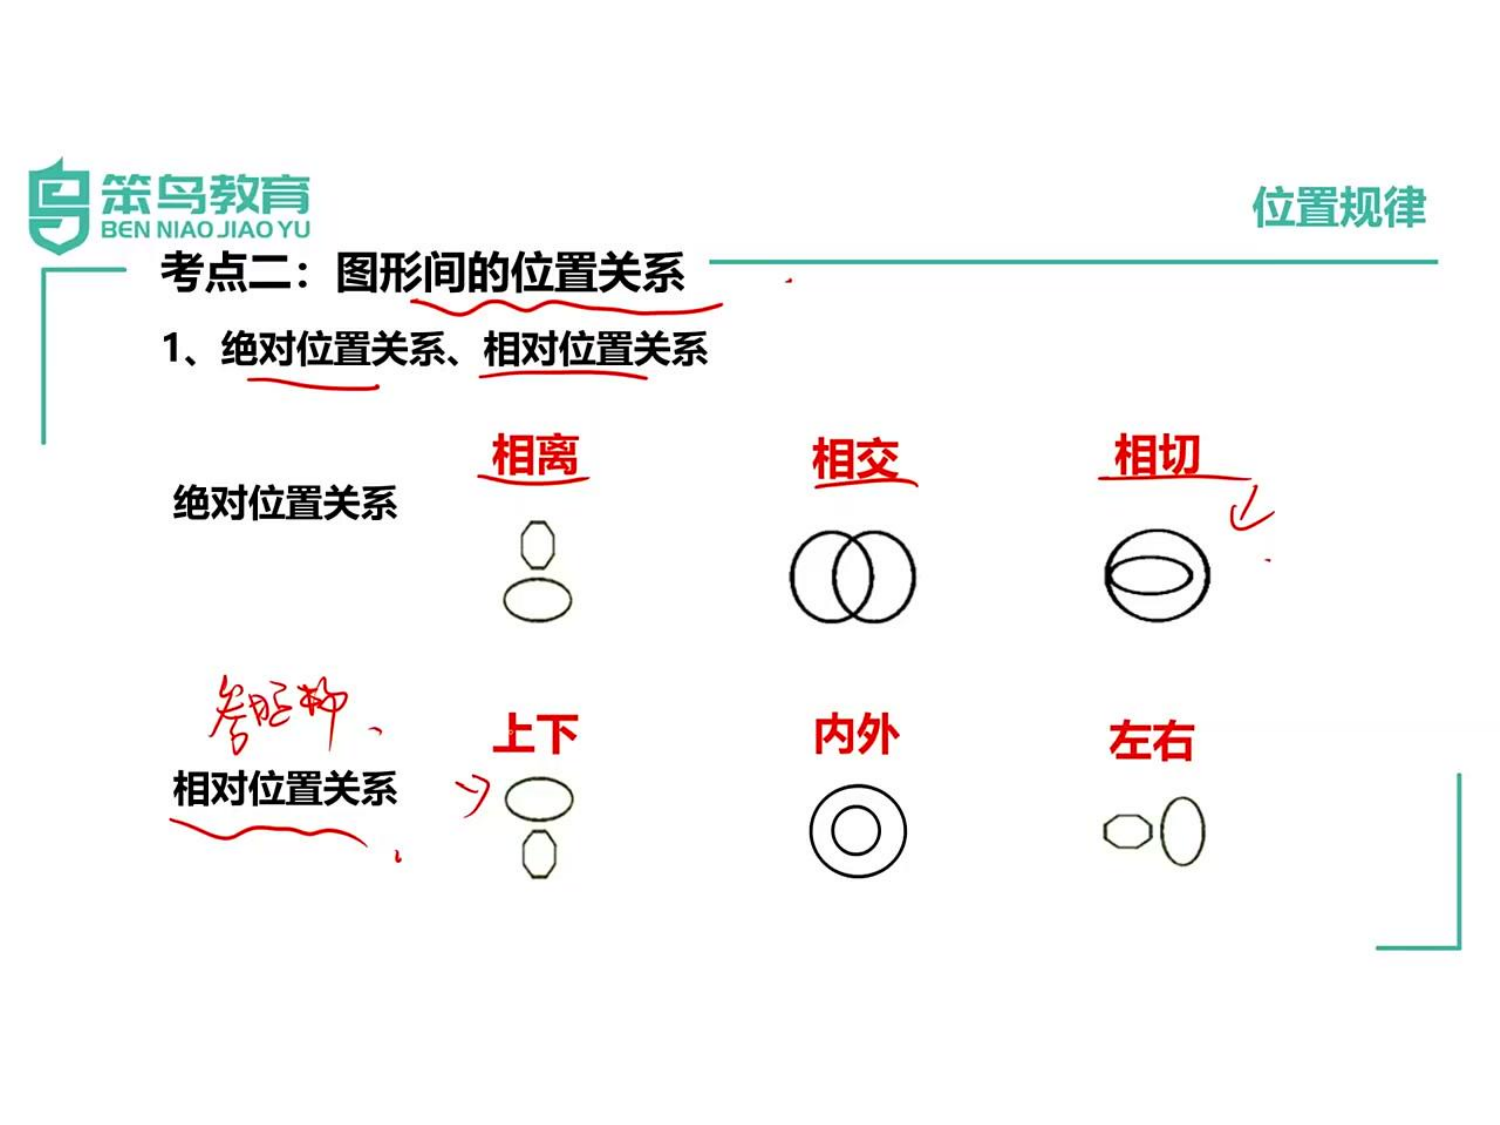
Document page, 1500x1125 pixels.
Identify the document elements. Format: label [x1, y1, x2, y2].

picture [0, 140, 1500, 985]
